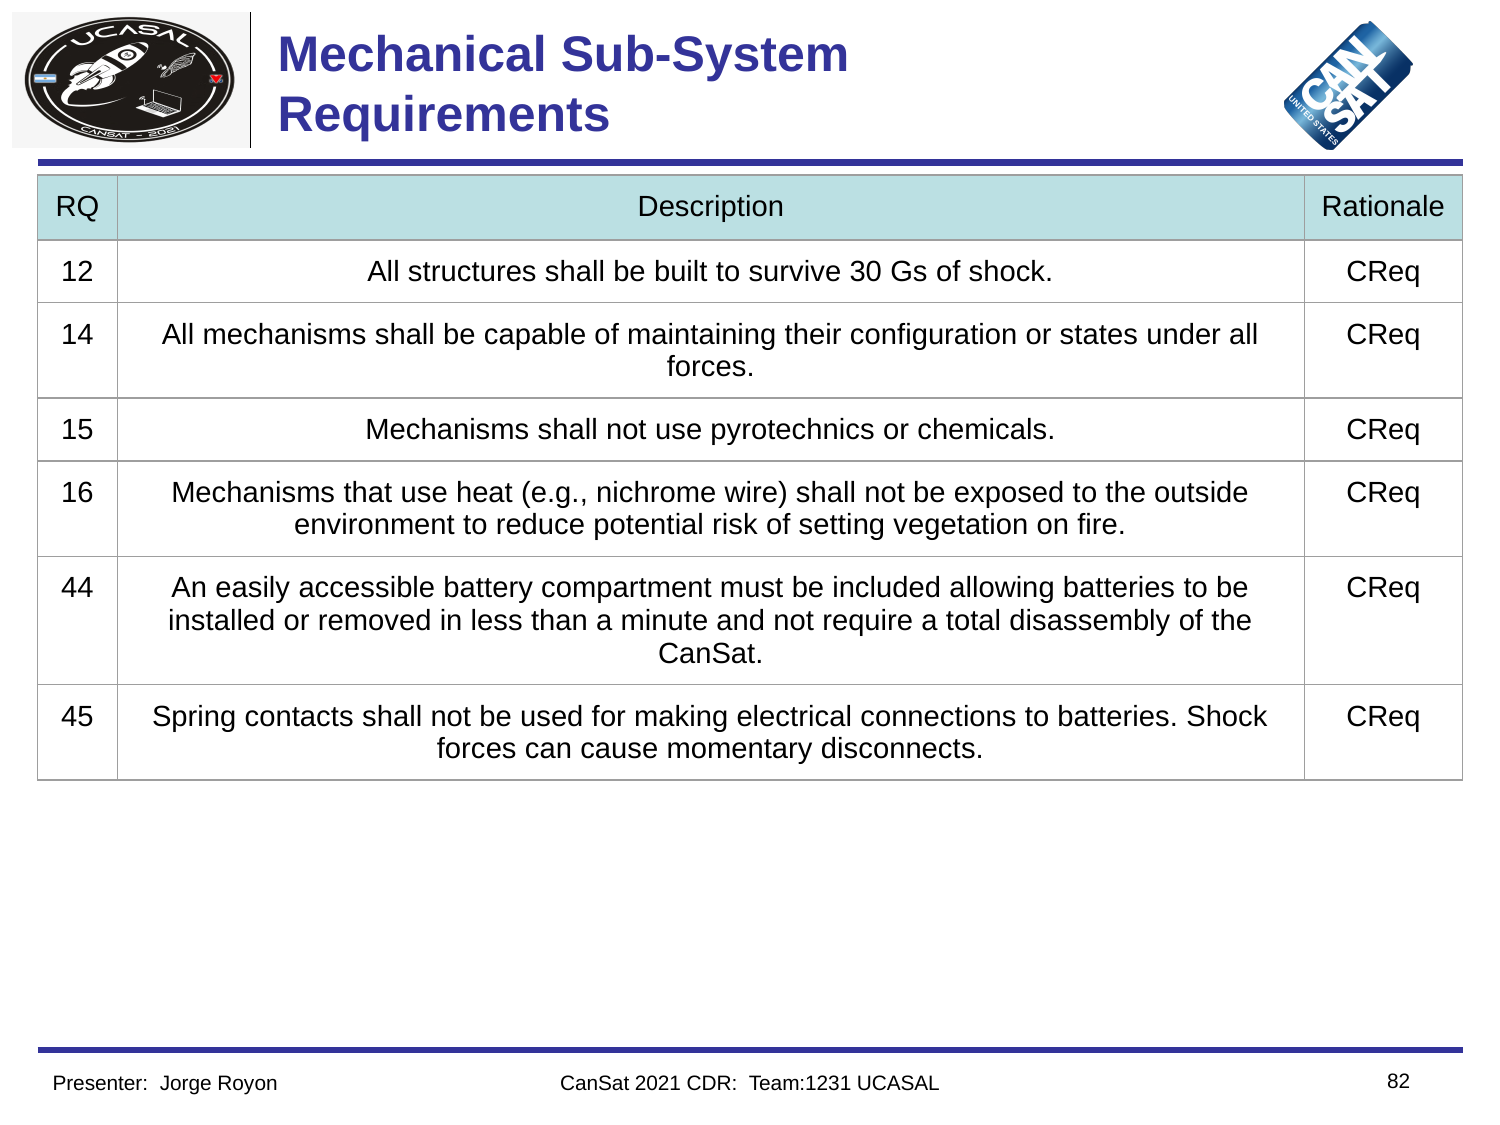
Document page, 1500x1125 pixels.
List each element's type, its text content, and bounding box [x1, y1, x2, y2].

table_cell 14 [38, 303, 117, 397]
table_cell 15 [38, 399, 117, 460]
table_cell 44 [38, 557, 117, 684]
table_cell CReq [1305, 557, 1462, 684]
table_cell All mechanisms shall be capable of maintaining their configuration or states under all forces. [118, 303, 1304, 397]
title Mechanical Sub-System Requirements [262, 12, 1238, 150]
table_cell CReq [1305, 399, 1462, 460]
table_header Description [118, 176, 1304, 239]
table_cell Mechanisms that use heat (e.g., nichrome wire) shall not be exposed to the outside environment to reduce potential risk of setting vegetation on fire. [118, 462, 1304, 556]
slide_number ‹#› [1312, 1059, 1425, 1100]
table_cell Mechanisms shall not use pyrotechnics or chemicals. [118, 399, 1304, 460]
table_cell CReq [1305, 303, 1462, 397]
table_cell CReq [1305, 685, 1462, 779]
table_header RQ [38, 176, 117, 239]
table_cell CReq [1305, 462, 1462, 556]
table_cell 45 [38, 685, 117, 779]
picture [1284, 21, 1413, 150]
text_box Presenter: Jorge Royon [37, 1062, 413, 1103]
picture [12, 12, 250, 148]
table_cell 12 [38, 241, 117, 302]
table_cell 16 [38, 462, 117, 556]
table_cell Spring contacts shall not be used for making electrical connections to batteries. Shock forces can cause momentary disconnects. [118, 685, 1304, 779]
footer CanSat 2021 CDR: Team:1231 UCASAL [450, 1062, 1050, 1103]
table_cell CReq [1305, 241, 1462, 302]
table_cell An easily accessible battery compartment must be included allowing batteries to be installed or removed in less than a minute and not require a total disassembly of the CanSat. [118, 557, 1304, 684]
table_header Rationale [1305, 176, 1462, 239]
table_cell All structures shall be built to survive 30 Gs of shock. [118, 241, 1304, 302]
